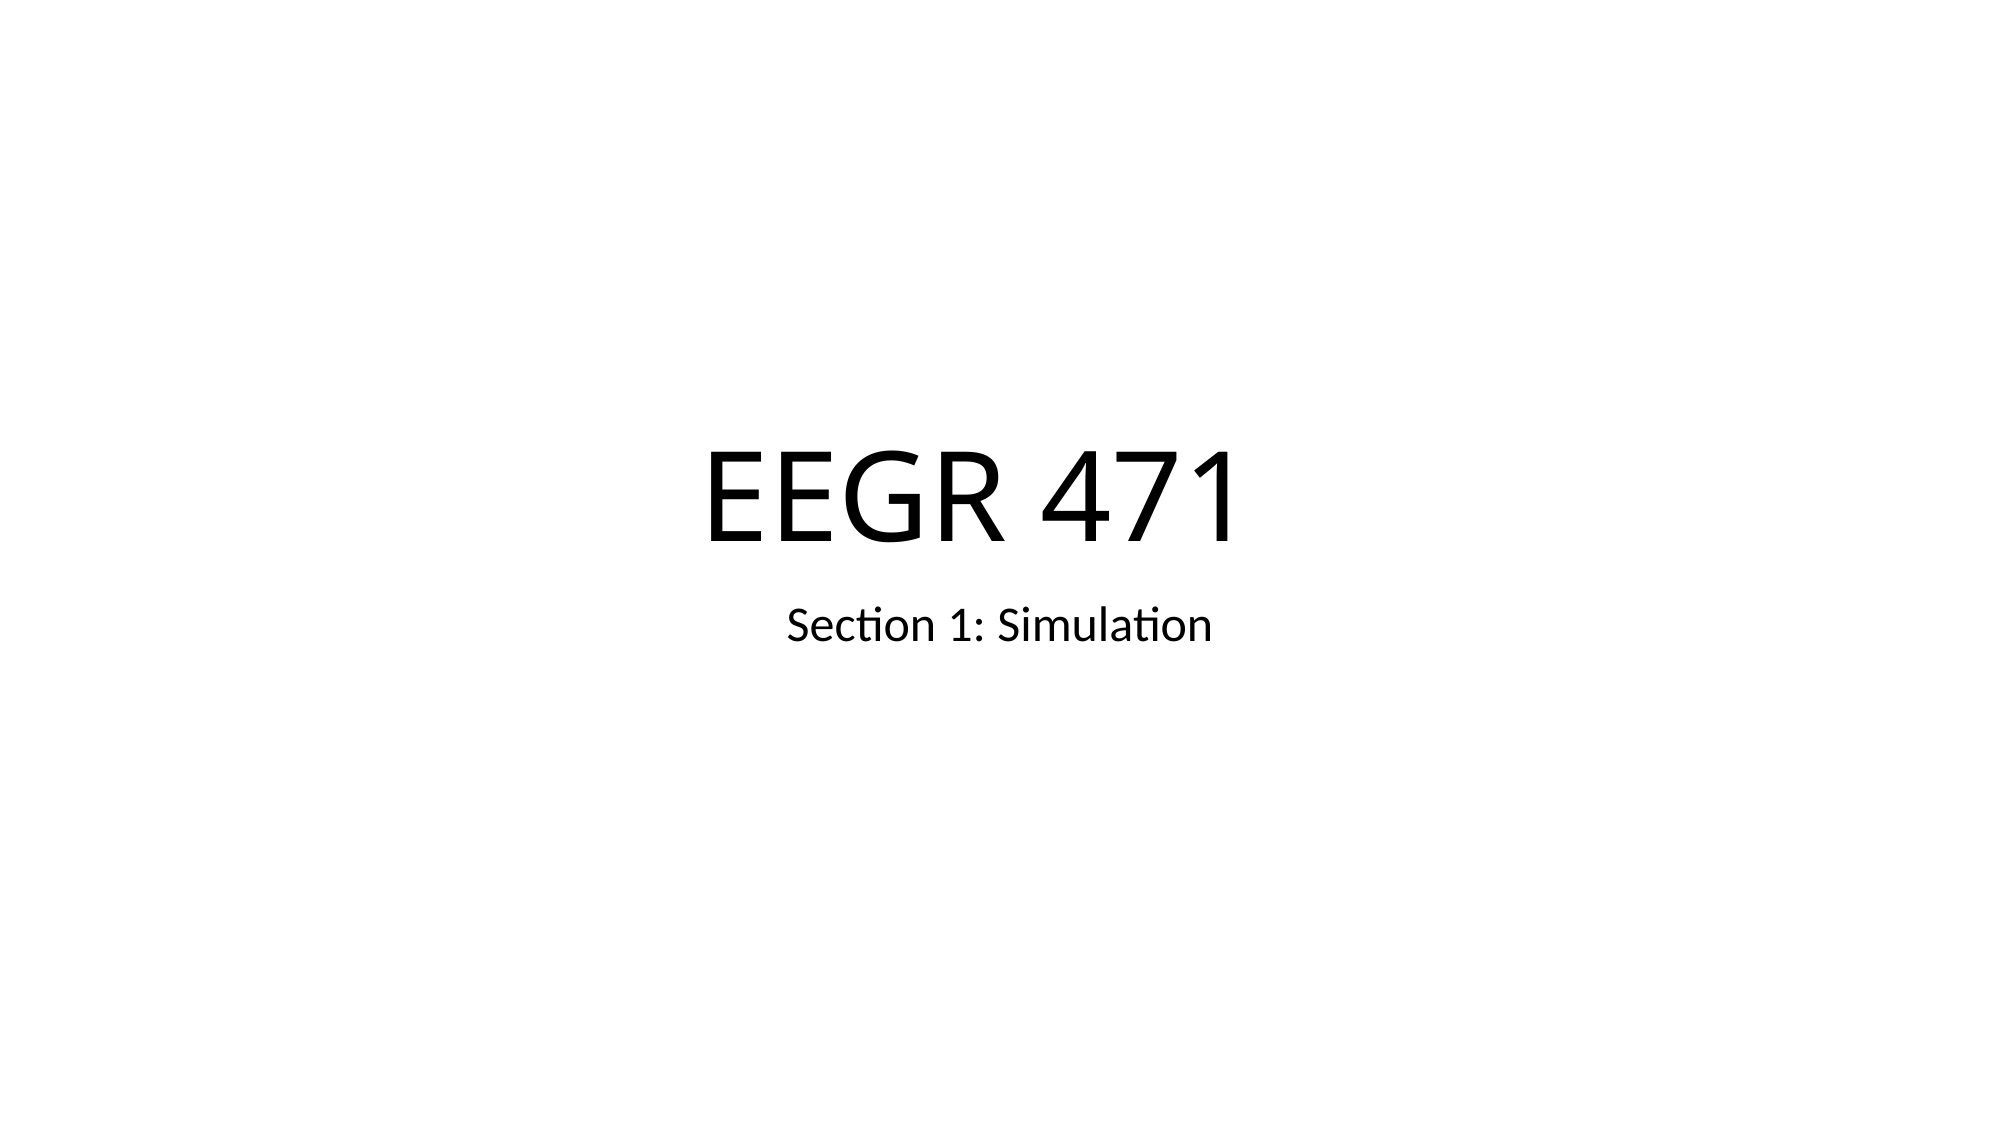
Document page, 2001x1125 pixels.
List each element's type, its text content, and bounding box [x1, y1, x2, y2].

subtitle Section 1: Simulation [249, 590, 1750, 863]
title EEGR 471 [249, 184, 1750, 576]
